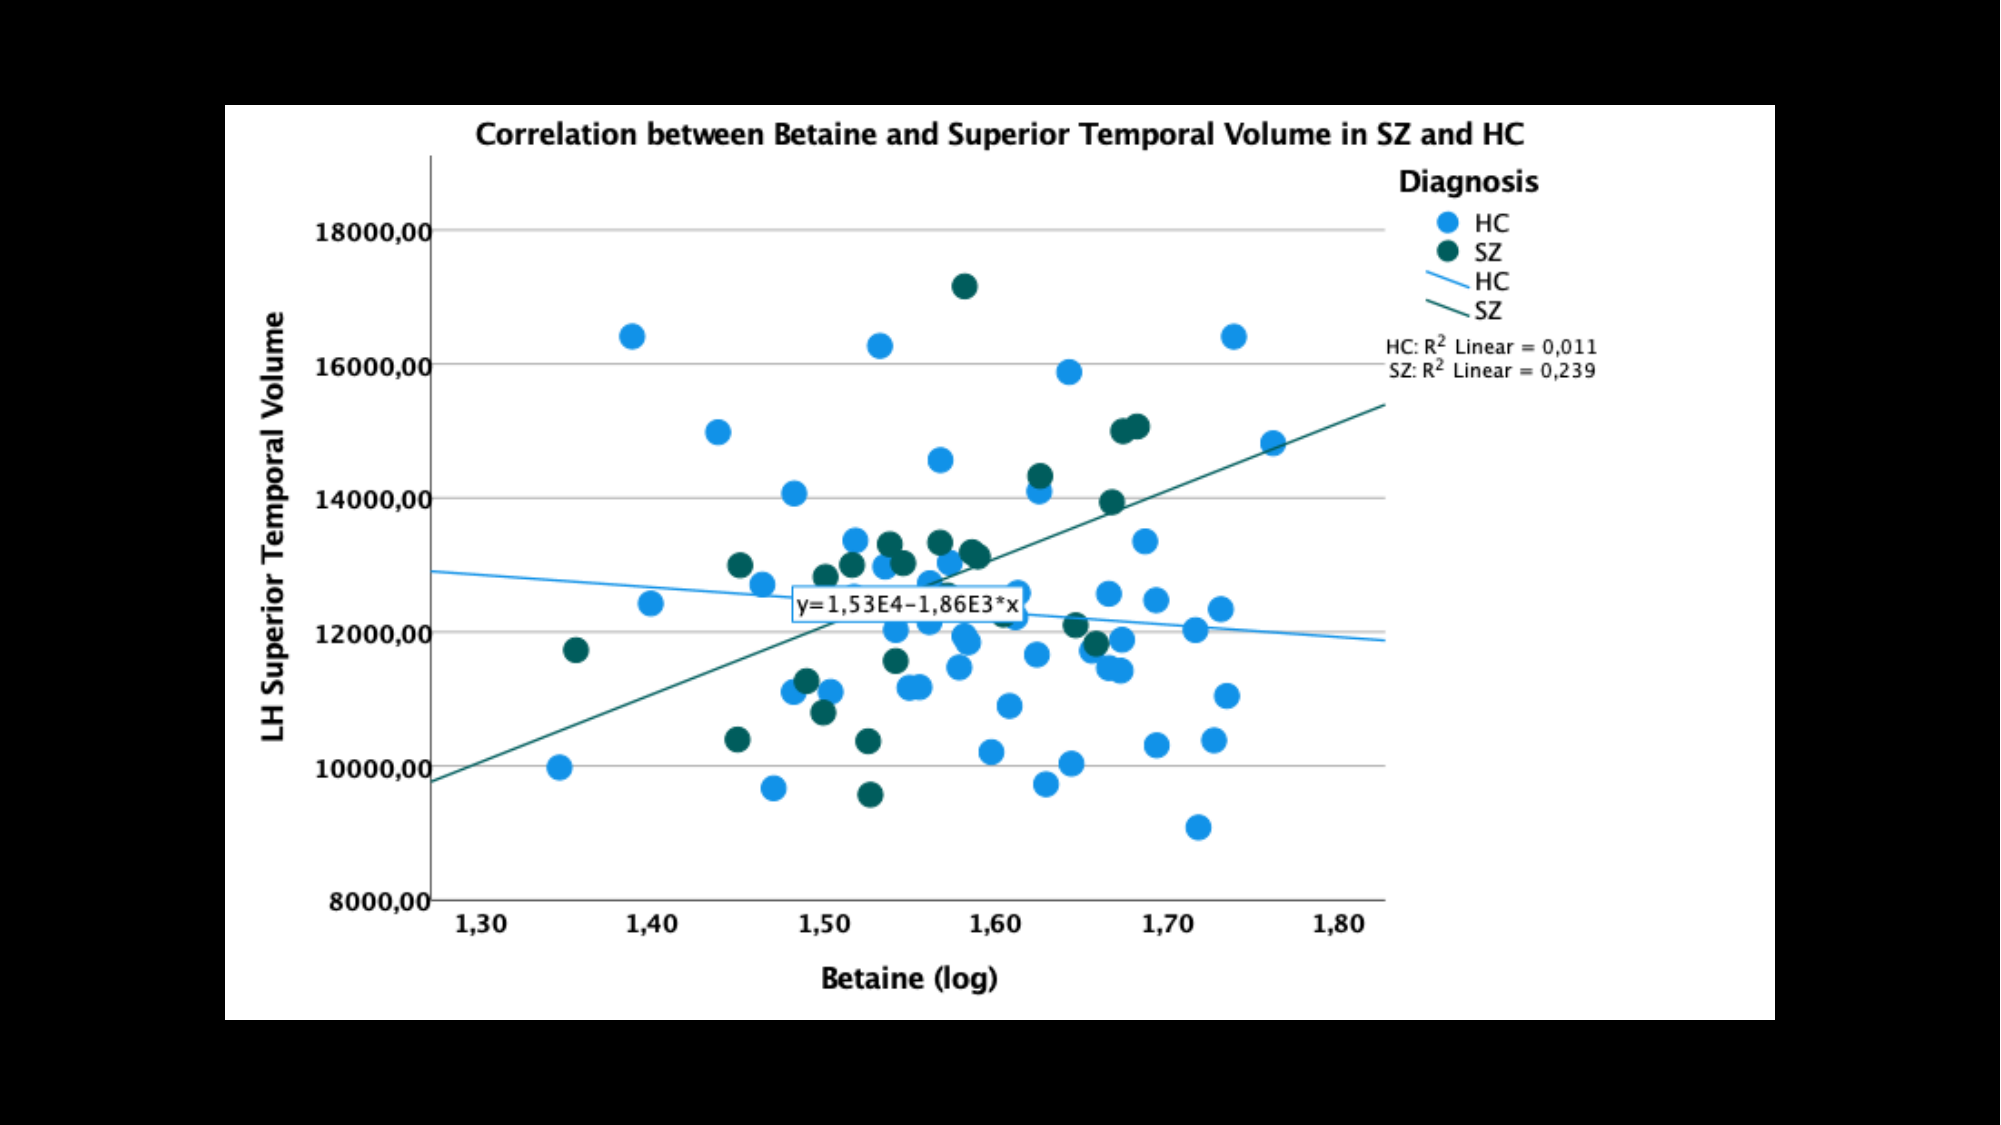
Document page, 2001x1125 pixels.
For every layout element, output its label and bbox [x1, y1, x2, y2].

list [225, 105, 1775, 1020]
